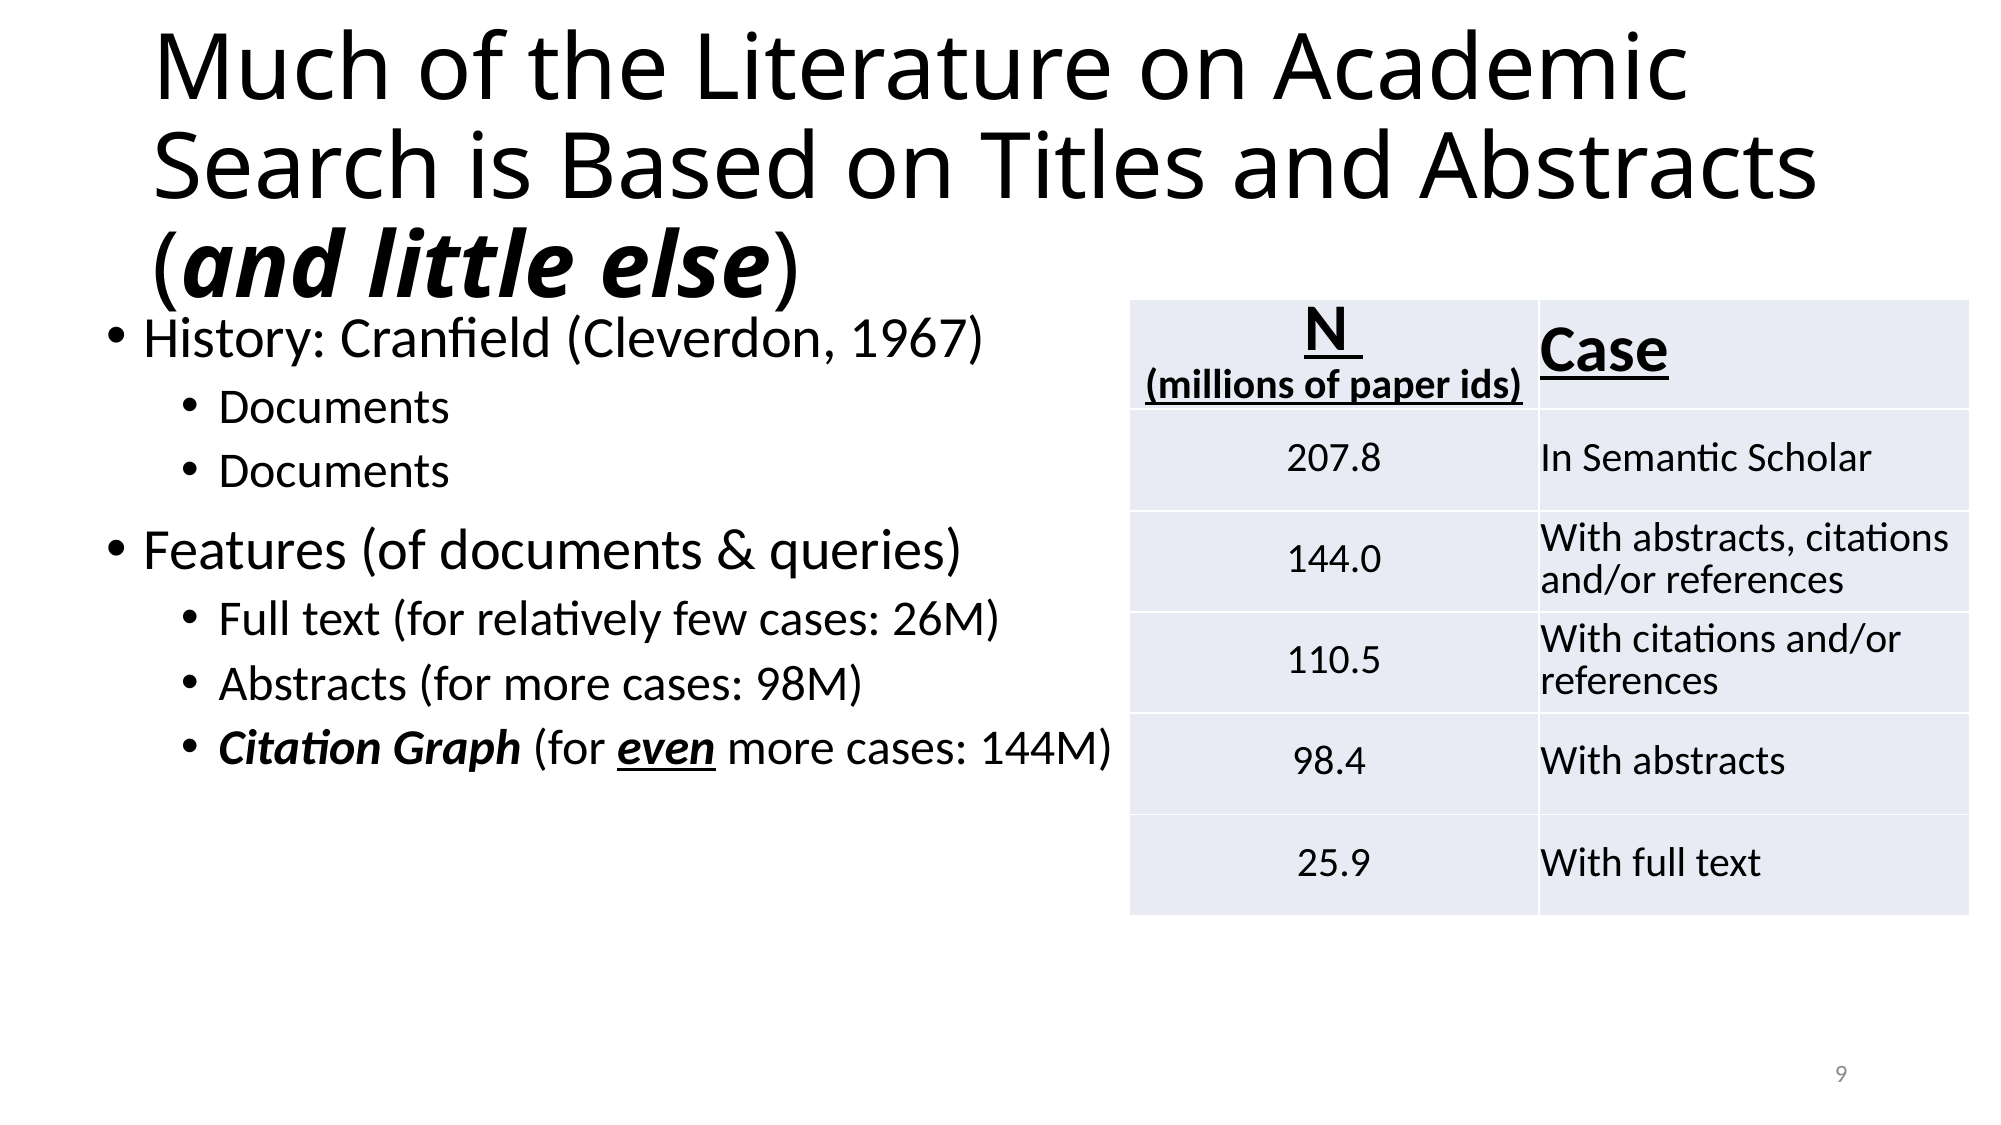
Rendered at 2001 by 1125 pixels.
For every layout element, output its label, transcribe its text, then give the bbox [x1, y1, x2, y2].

table_cell 98.4 [1130, 714, 1538, 814]
table_cell 207.8 [1130, 410, 1538, 510]
table_cell With abstracts [1540, 714, 1969, 814]
table_cell In Semantic Scholar [1540, 410, 1969, 510]
table_cell With full text [1540, 815, 1969, 915]
slide_number 9 [1412, 1042, 1863, 1103]
title Much of the Literature on Academic Search is Based on Titles and Abstracts (and little else) [137, 59, 1863, 278]
table_cell With citations and/or references [1540, 613, 1969, 712]
table_cell With abstracts, citations and/or references [1540, 512, 1969, 611]
table_header N (millions of paper ids) [1130, 300, 1538, 408]
table_cell 110.5 [1130, 613, 1538, 712]
table_cell 25.9 [1130, 815, 1538, 915]
table_header Case [1540, 300, 1969, 408]
table_cell 144.0 [1130, 512, 1538, 611]
